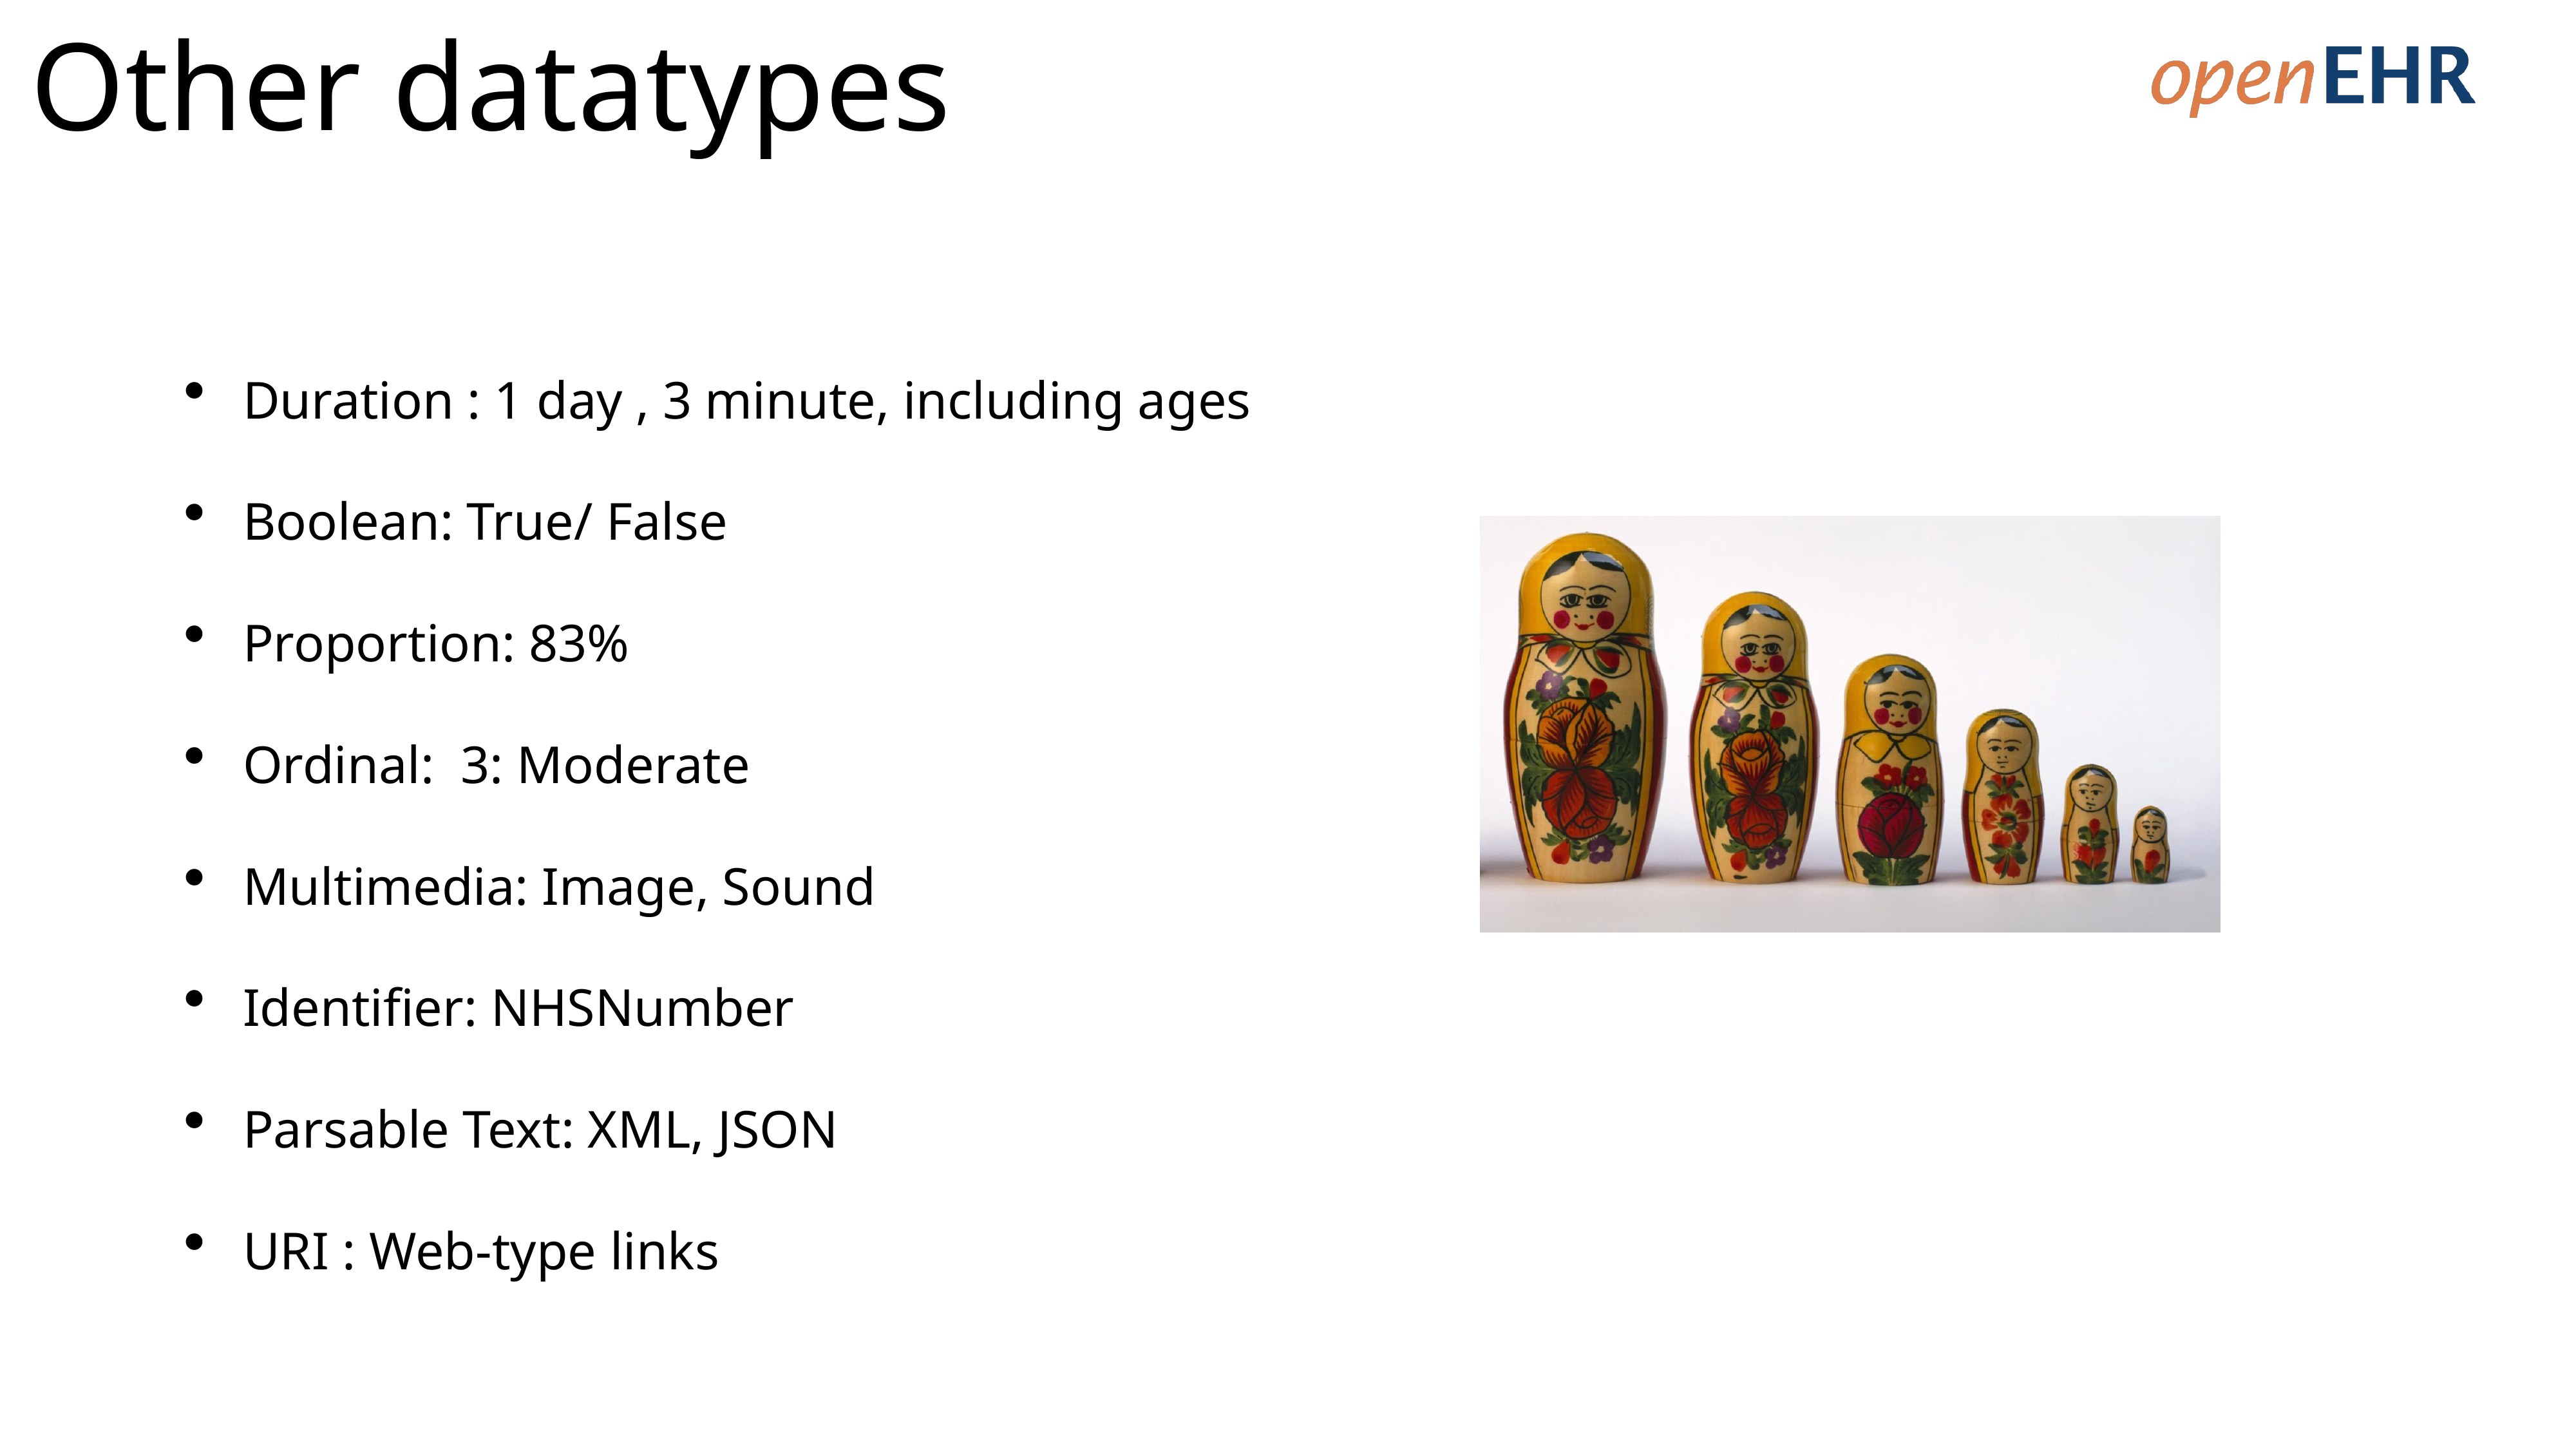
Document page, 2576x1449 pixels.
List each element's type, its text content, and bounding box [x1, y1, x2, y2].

picture [2245, 46, 2476, 118]
list Duration : 1 day , 3 minute, including ages Boolean: True/ False Proportion: 83% Ordinal: 3: Moderate Multimedia: Image, Sound Identifier: NHSNumber Parsable Text: XML, JSON URI : Web-type links [178, 332, 1259, 1316]
title Other datatypes [24, 0, 2245, 204]
picture [1480, 516, 2221, 933]
